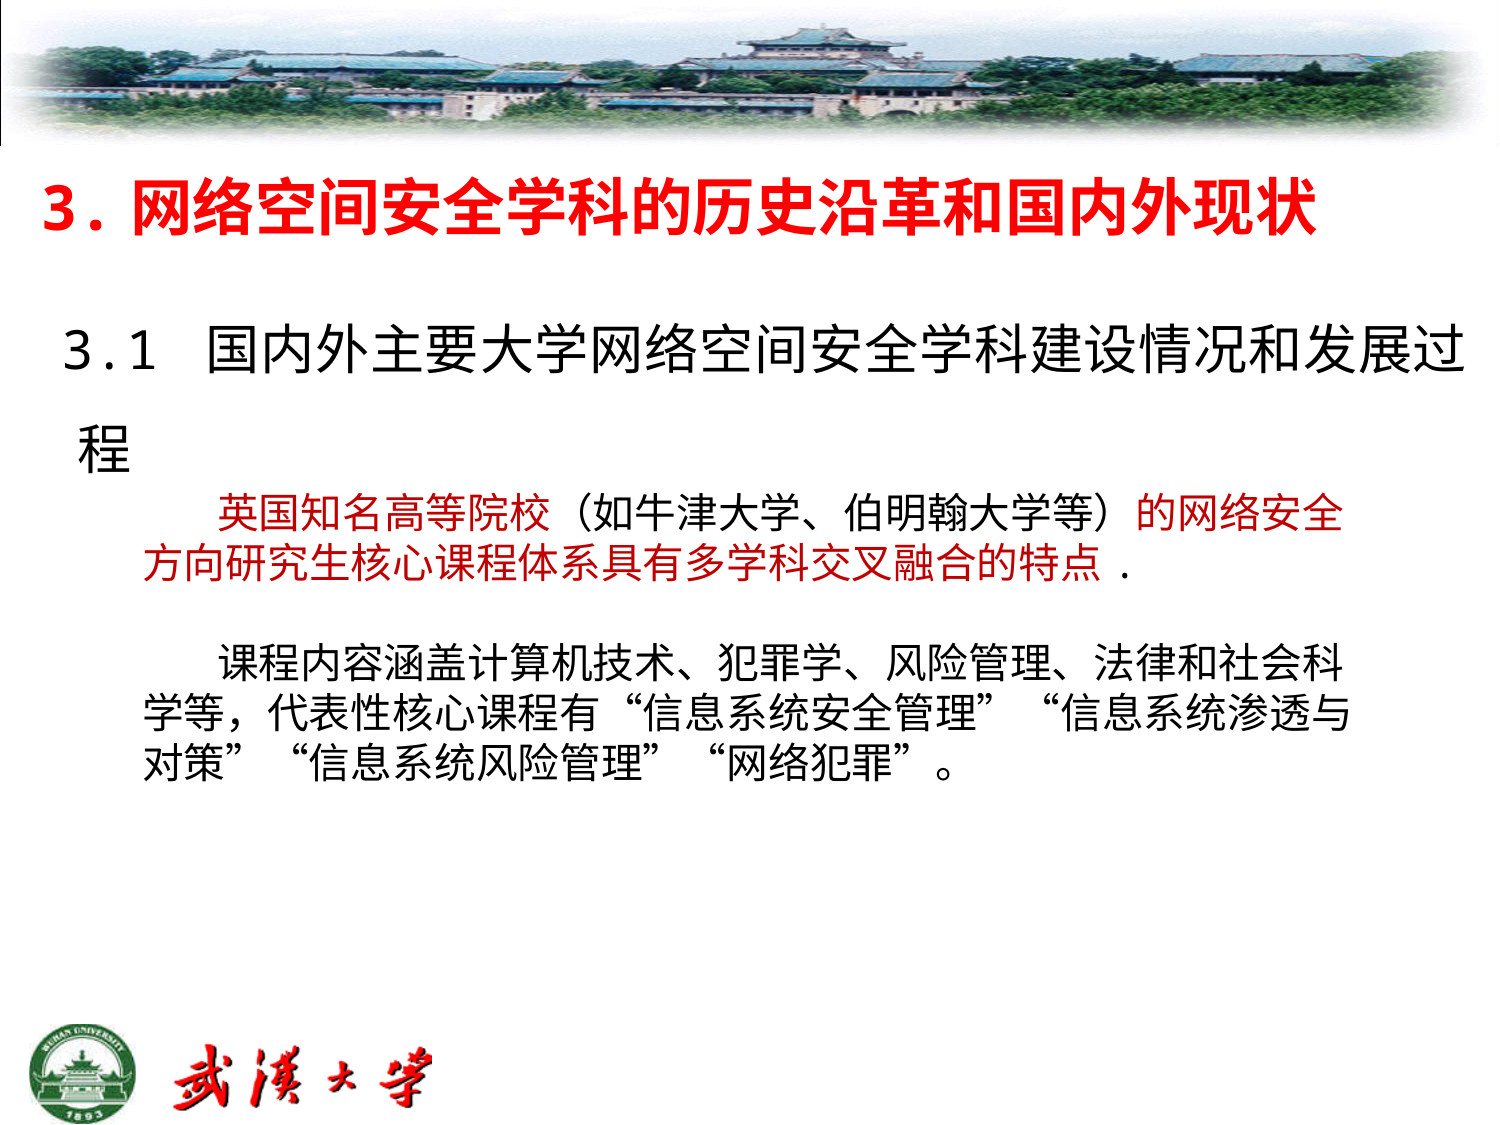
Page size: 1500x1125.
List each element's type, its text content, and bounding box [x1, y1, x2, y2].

text_box 英国知名高等院校（如牛津大学、伯明翰大学等）的网络安全方向研究生核心课程体系具有多学科交叉融合的特点. 课程内容涵盖计算机技术、犯罪学、风险管理、法律和社会科学等，代表性核心课程有“信息系统安全管理”“信息系统渗透与对策”“信息系统风险管理”“网络犯罪”。 [127, 479, 1373, 795]
picture [0, 0, 1500, 118]
list 3.1 国内外主要大学网络空间安全学科建设情况和发展过程 [5, 255, 1483, 433]
title 3.网络空间安全学科的历史沿革和国内外现状 [0, 118, 1500, 256]
picture [171, 1034, 432, 1125]
